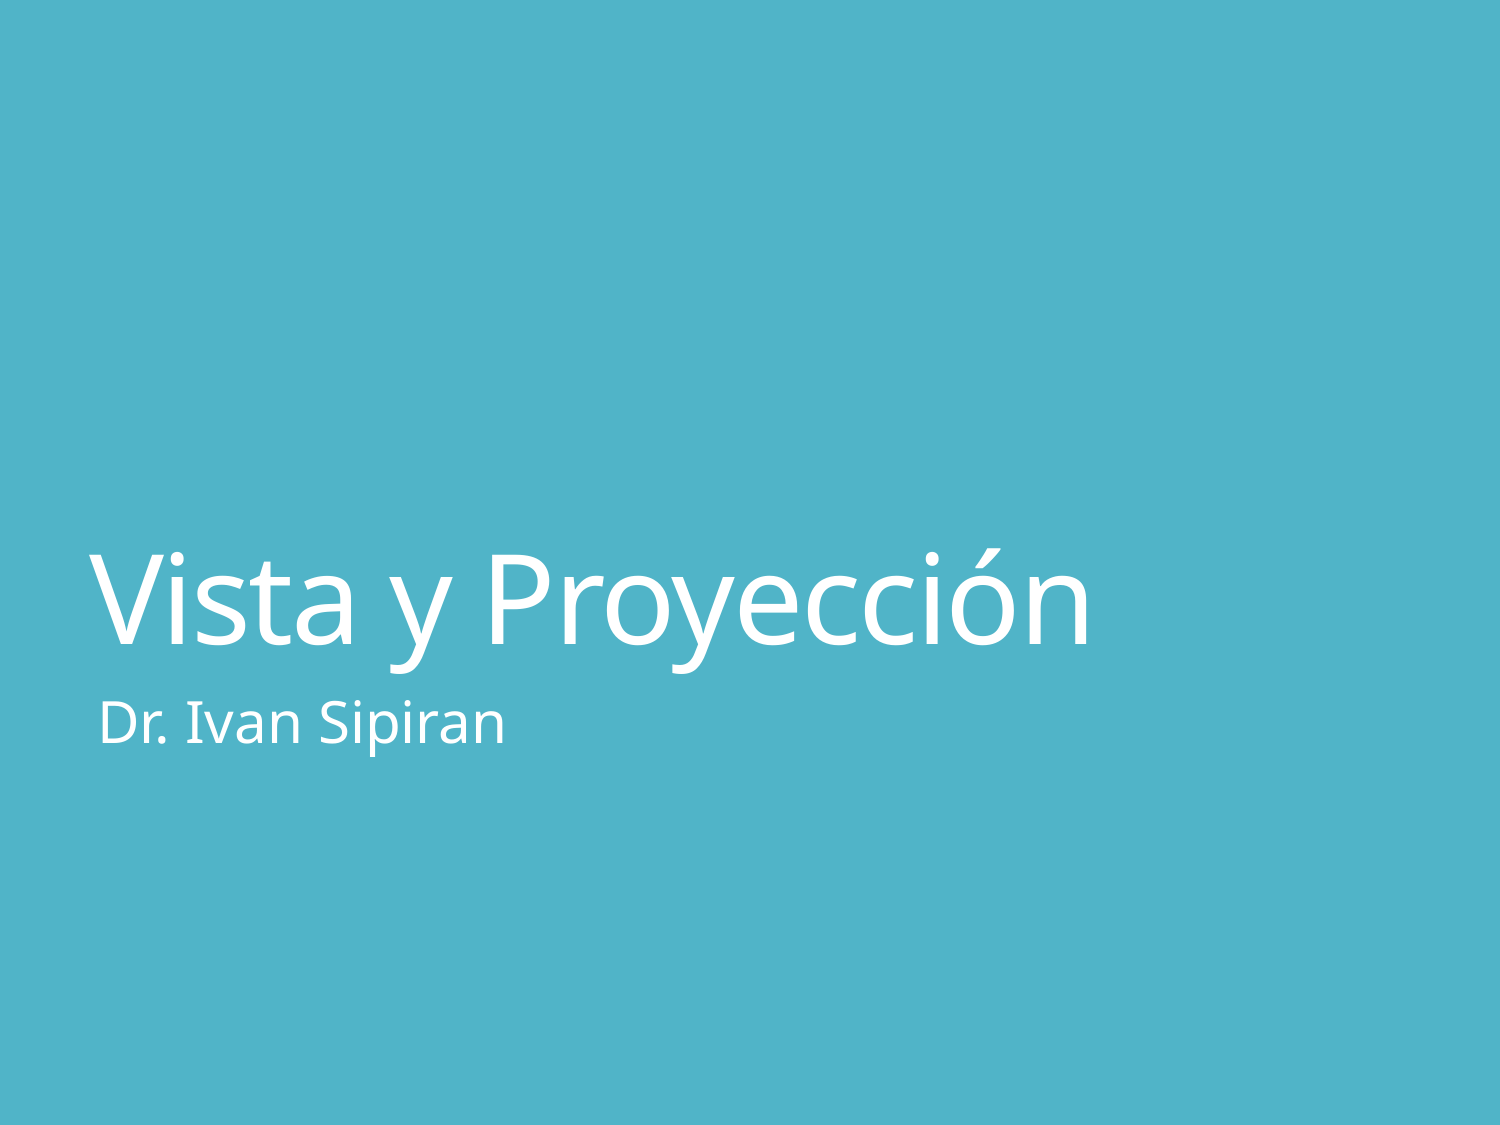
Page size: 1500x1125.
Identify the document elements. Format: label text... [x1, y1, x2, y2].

title Vista y Proyección [74, 126, 1401, 677]
subtitle Dr. Ivan Sipiran [82, 688, 1218, 959]
